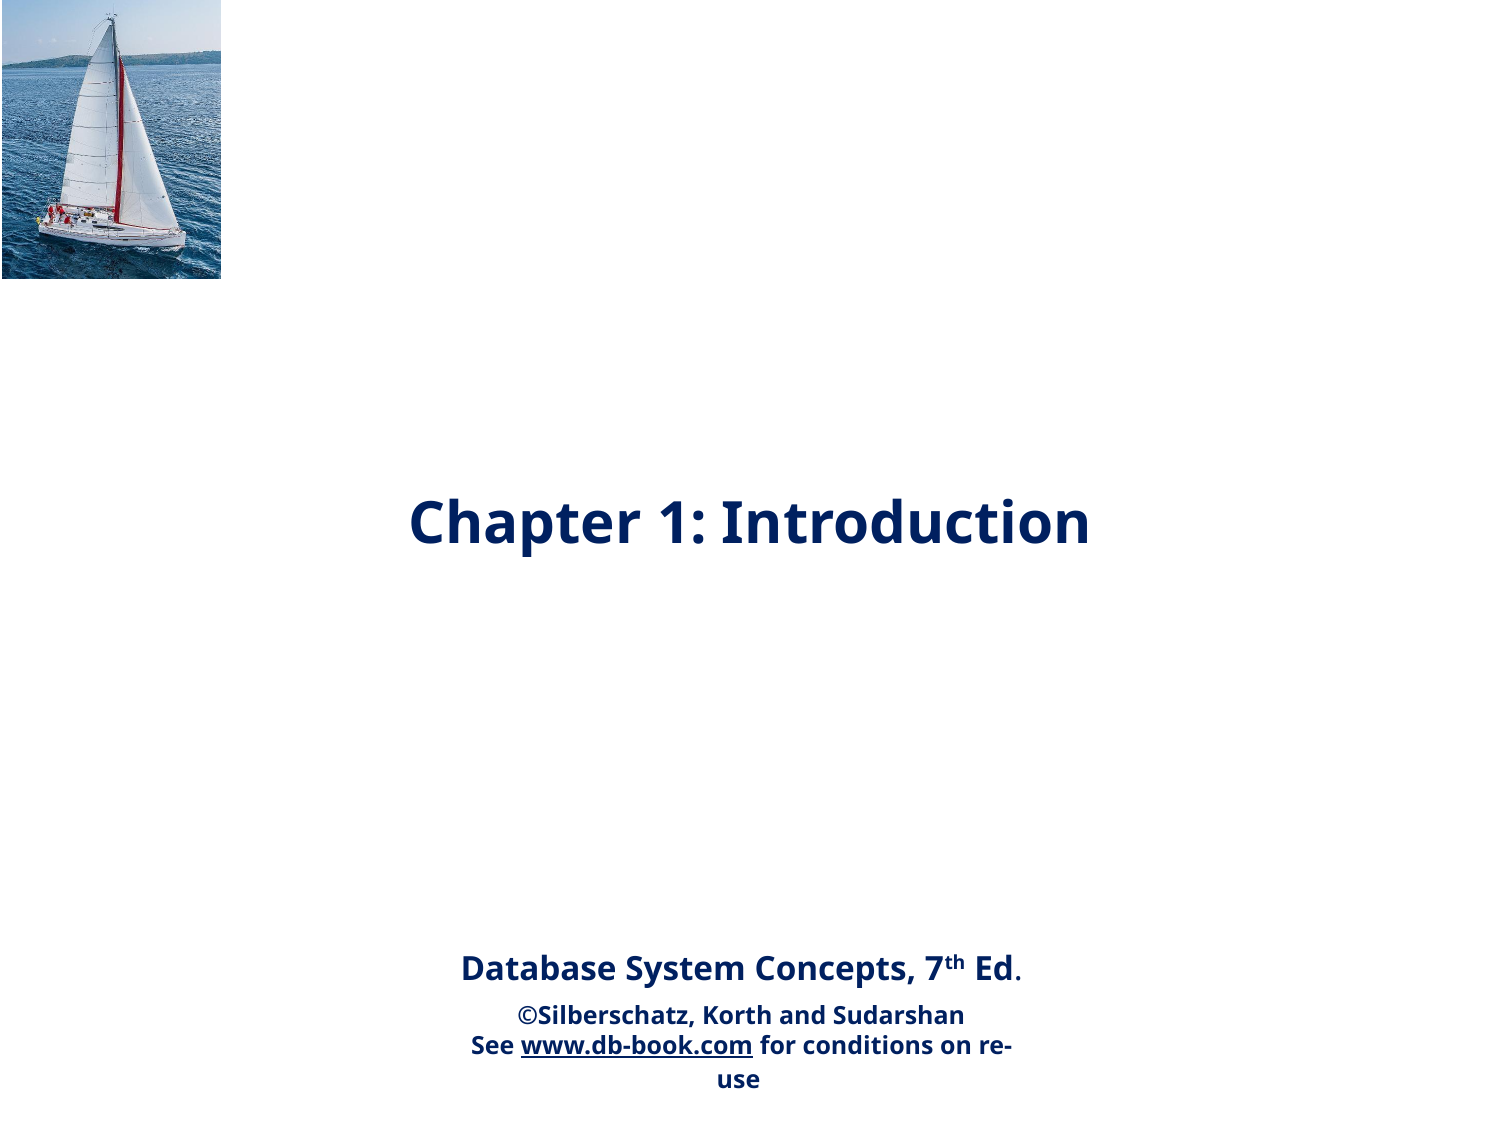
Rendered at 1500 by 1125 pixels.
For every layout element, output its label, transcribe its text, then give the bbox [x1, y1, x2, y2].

title Chapter 1: Introduction [112, 375, 1388, 563]
picture [2, 0, 221, 279]
